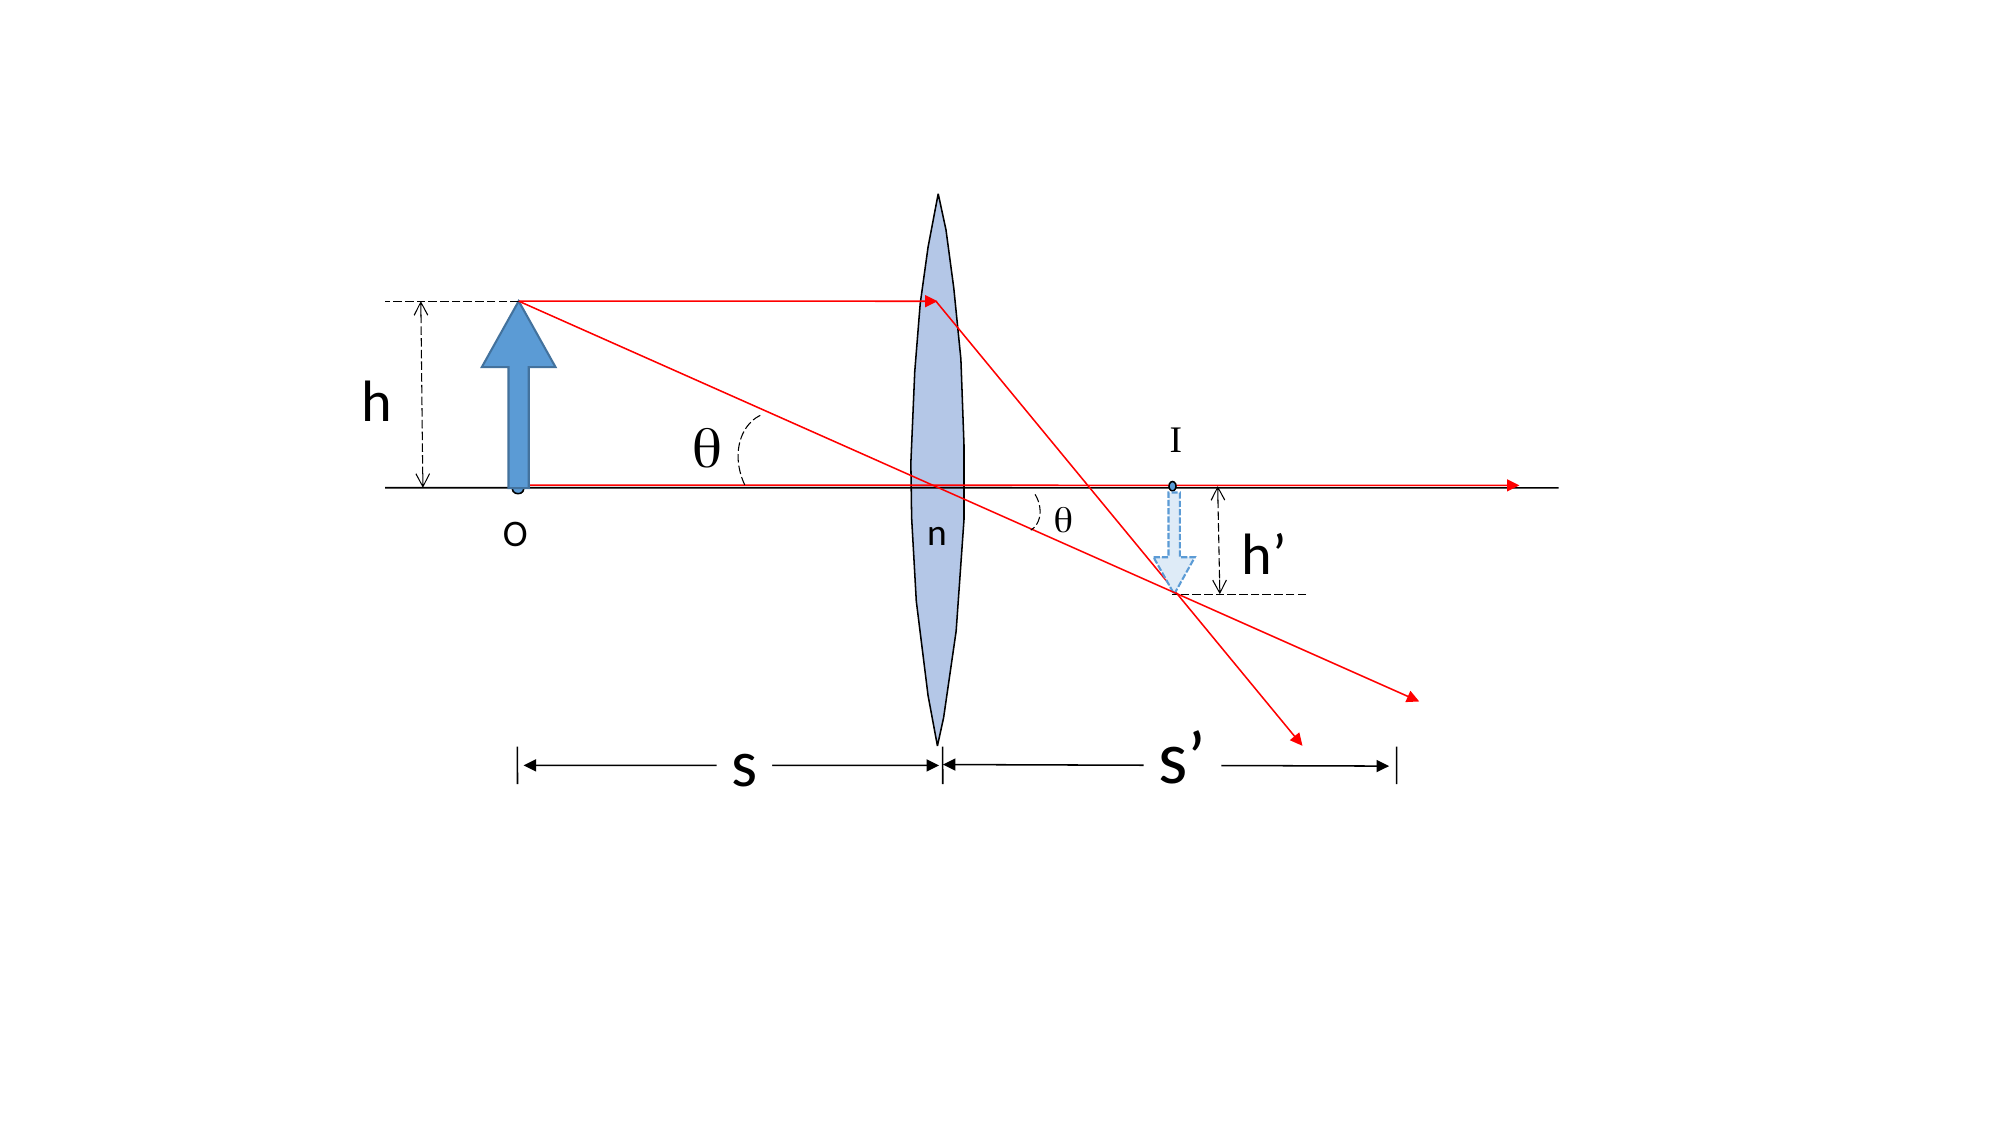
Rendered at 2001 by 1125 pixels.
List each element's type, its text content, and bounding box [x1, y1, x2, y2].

text_box [1153, 491, 1197, 593]
text_box [521, 295, 938, 308]
text_box [911, 488, 965, 548]
text_box n [912, 500, 962, 561]
text_box [773, 759, 940, 772]
text_box s [716, 712, 773, 807]
text_box s’ [1143, 701, 1222, 807]
text_box [1177, 595, 1303, 746]
text_box [1168, 481, 1177, 491]
text_box [480, 302, 558, 490]
text_box [1222, 759, 1390, 773]
text_box [1016, 494, 1041, 531]
text_box O [488, 501, 543, 562]
text_box  [1038, 487, 1089, 548]
text_box h’ [1227, 508, 1302, 594]
text_box  [677, 401, 740, 487]
text_box [910, 302, 965, 485]
text_box [512, 490, 524, 494]
text_box [943, 758, 1143, 771]
text_box h [346, 356, 407, 441]
text_box I [1154, 408, 1198, 468]
text_box [523, 759, 716, 772]
text_box [1176, 479, 1520, 492]
text_box [920, 193, 958, 326]
text_box [1179, 595, 1420, 703]
text_box [737, 414, 786, 486]
text_box [914, 561, 962, 746]
